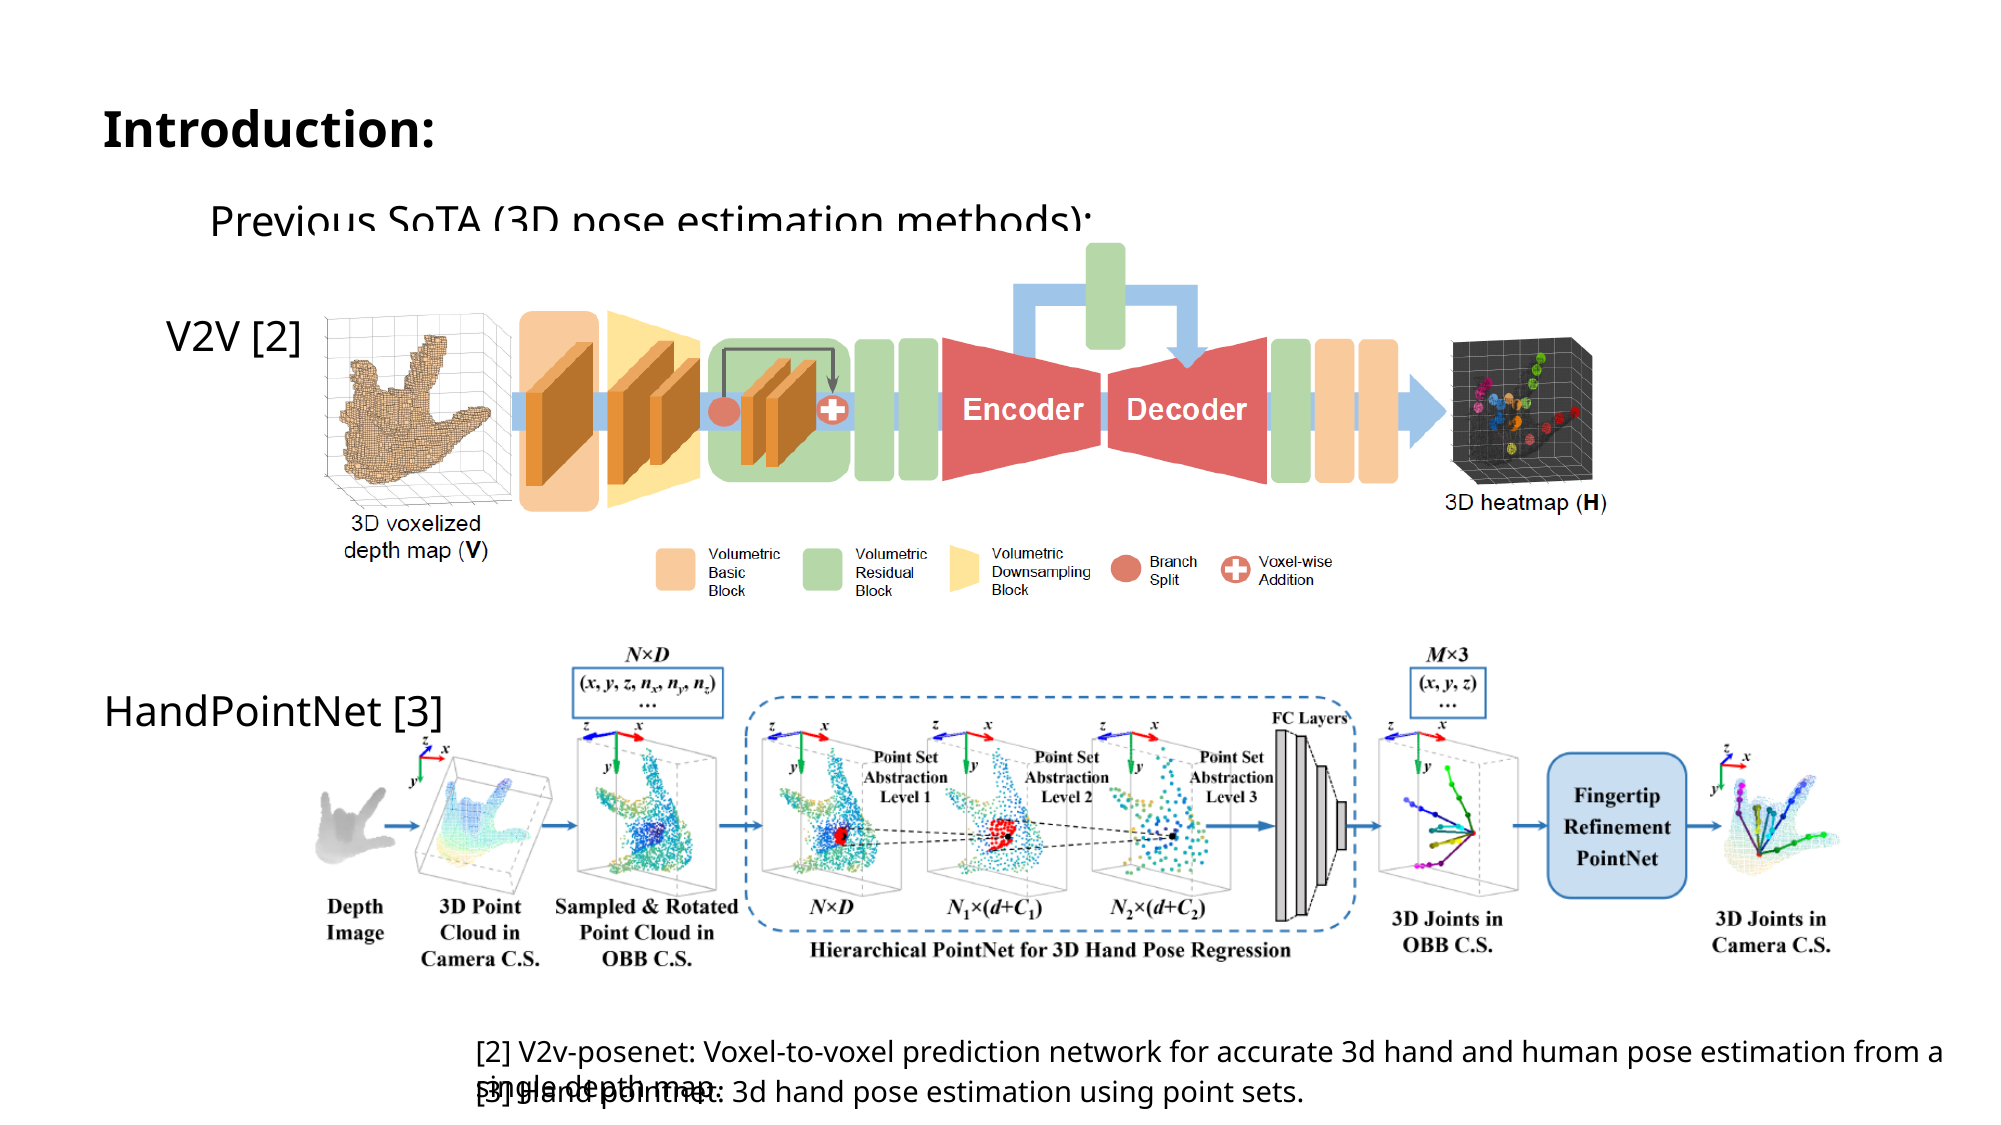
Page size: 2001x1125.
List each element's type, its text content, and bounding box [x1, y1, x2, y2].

text_box HandPointNet [3] [88, 677, 273, 742]
text_box Previous SoTA (3D pose estimation methods): [194, 187, 1862, 253]
picture [273, 633, 1862, 989]
text_box Introduction: [88, 89, 541, 165]
text_box [2] V2v-posenet: Voxel-to-voxel prediction network for accurate 3d hand and human pose estimation from a single depth map. [460, 1026, 2000, 1111]
text_box V2V [2] [151, 302, 314, 368]
text_box [3] Hand pointnet: 3d hand pose estimation using point sets. [460, 1065, 1921, 1116]
picture [314, 231, 1634, 612]
